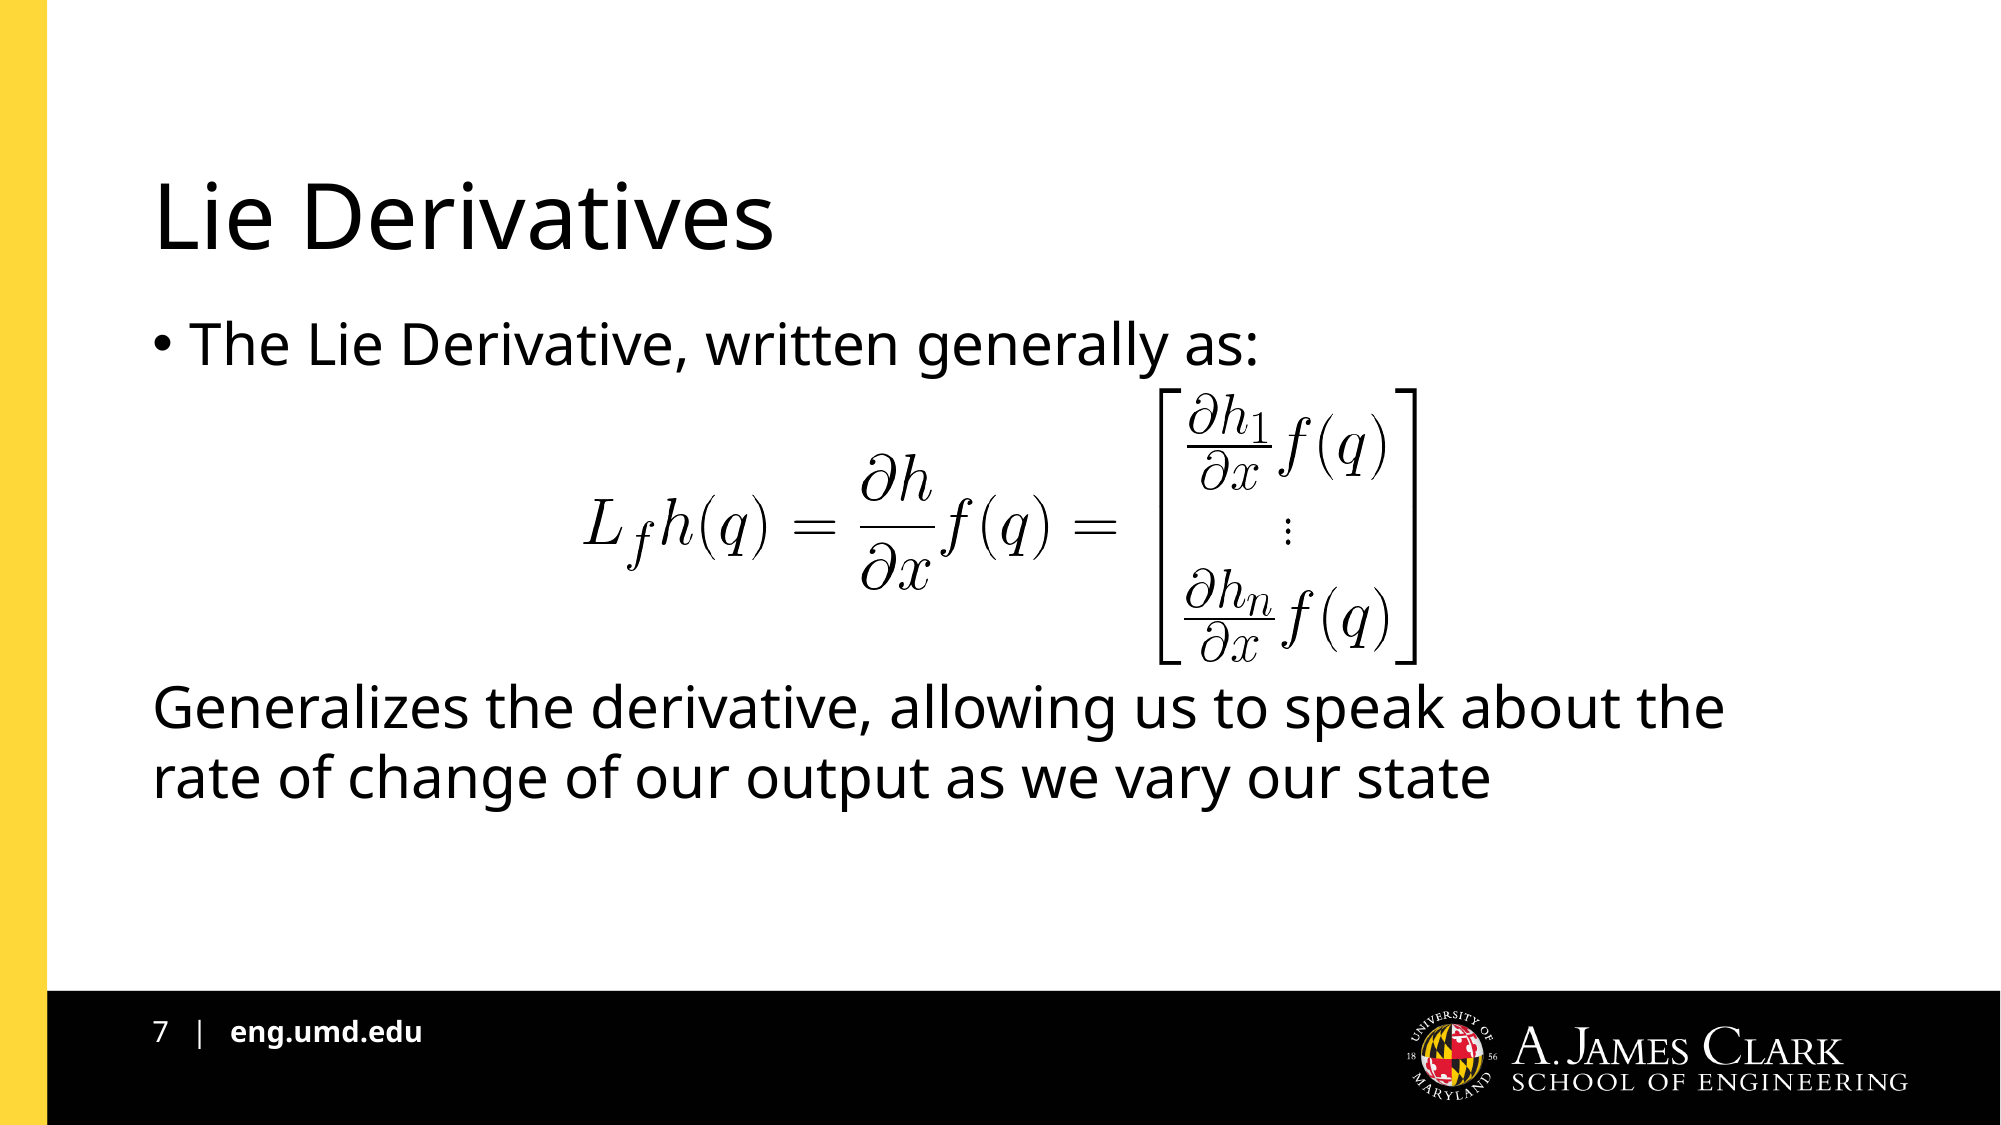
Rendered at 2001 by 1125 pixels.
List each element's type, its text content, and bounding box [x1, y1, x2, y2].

footer 7 | eng.umd.edu [137, 1002, 1338, 1063]
picture [0, 0, 2001, 1125]
title Lie Derivatives [137, 59, 1863, 278]
list The Lie Derivative, written generally as: Generalizes the derivative, allowing us to speak about the rate of change of our output as we vary our state [137, 299, 1863, 911]
